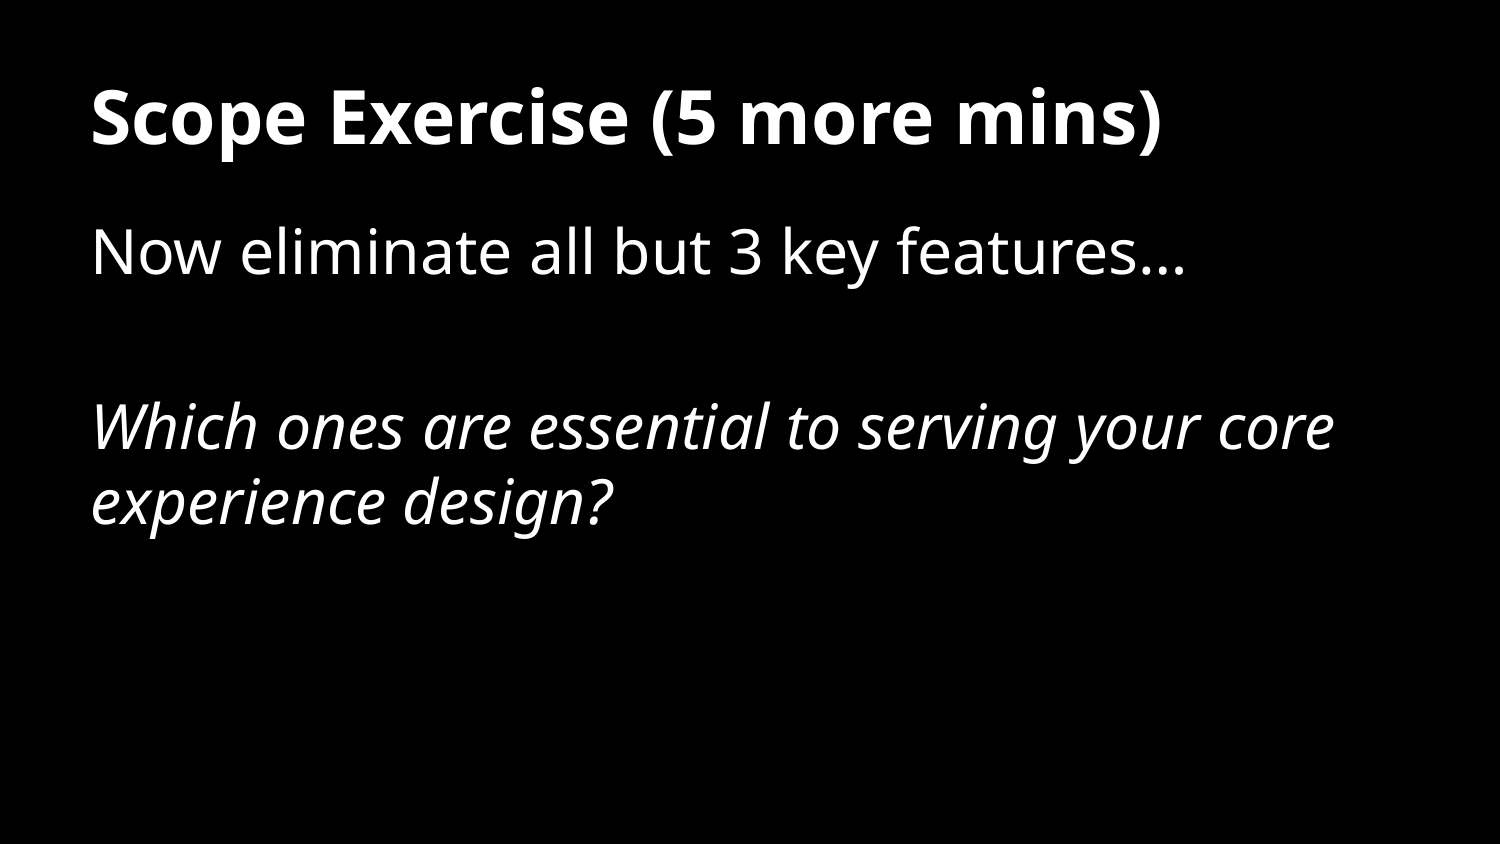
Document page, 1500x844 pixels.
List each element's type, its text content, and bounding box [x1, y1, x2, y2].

list Now eliminate all but 3 key features… Which ones are essential to serving your core experience design? [75, 196, 1425, 808]
title Scope Exercise (5 more mins) [75, 33, 1425, 175]
